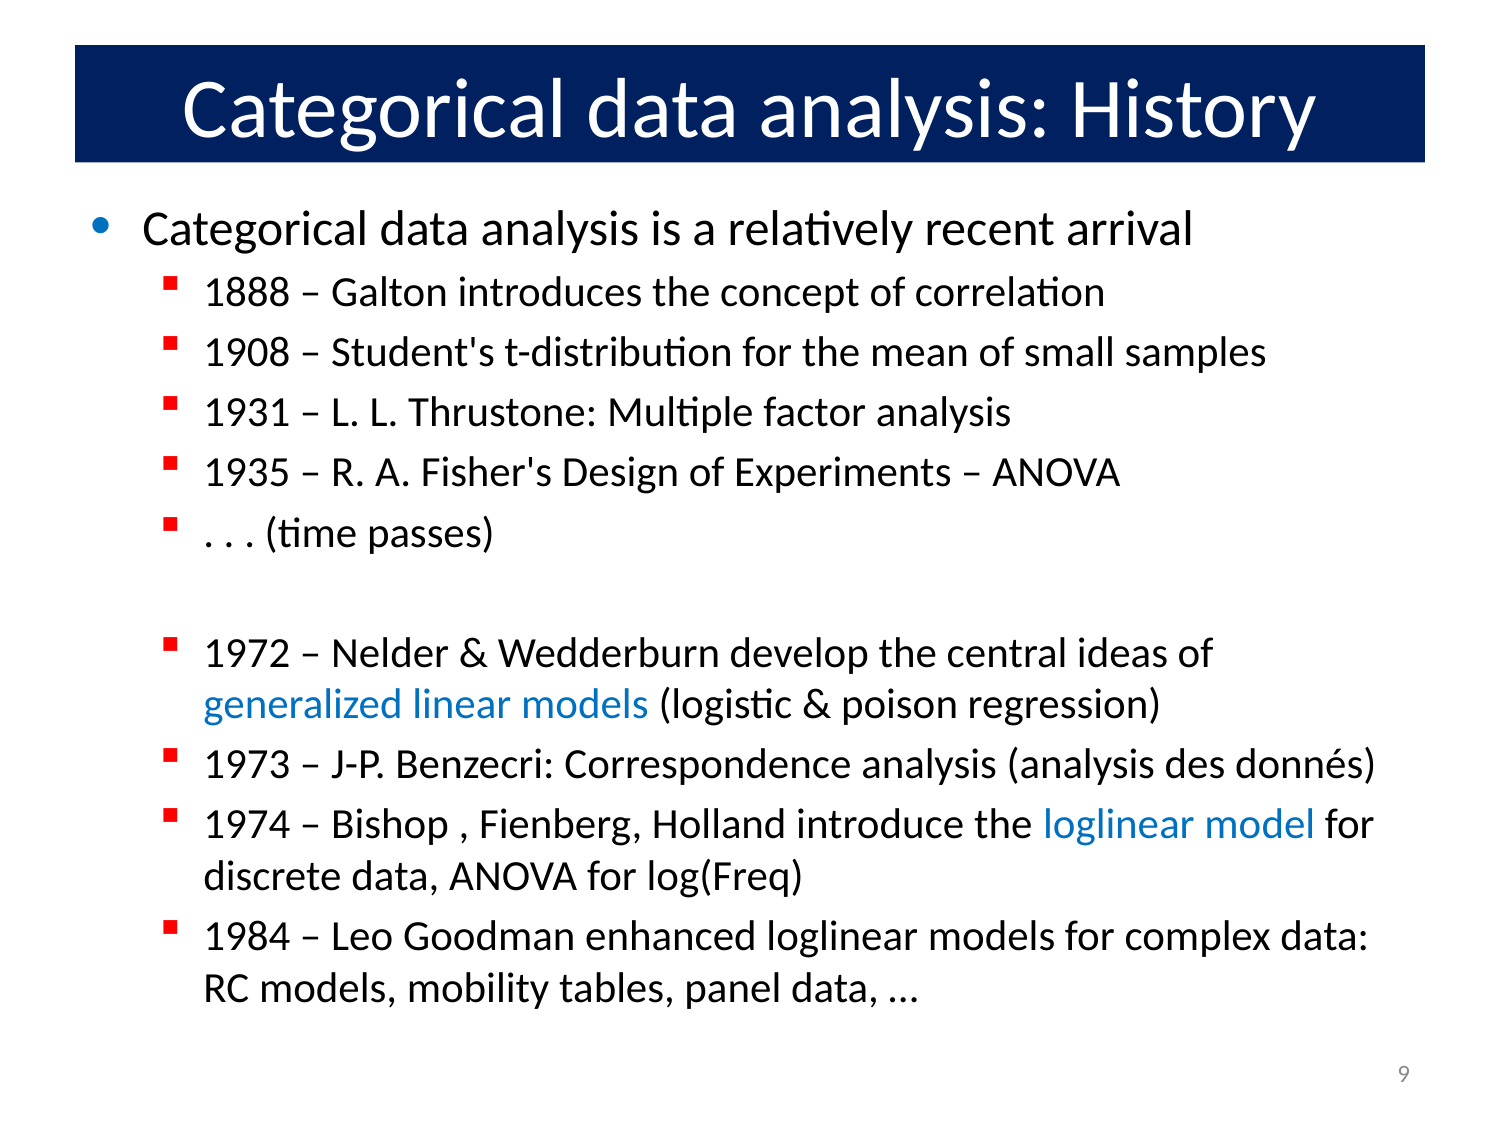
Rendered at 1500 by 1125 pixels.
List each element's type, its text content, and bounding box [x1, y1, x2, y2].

slide_number 9 [1074, 1042, 1425, 1103]
title Categorical data analysis: History [75, 45, 1425, 163]
list Categorical data analysis is a relatively recent arrival 1888 – Galton introduces the concept of correlation 1908 – Student's t-distribution for the mean of small samples 1931 – L. L. Thrustone: Multiple factor analysis 1935 – R. A. Fisher's Design of Experiments – ANOVA . . . (time passes) 1972 – Nelder & Wedderburn develop the central ideas of generalized linear models (logistic & poison regression) 1973 – J-P. Benzecri: Correspondence analysis (analysis des donnés) 1974 – Bishop , Fienberg, Holland introduce the loglinear model for discrete data, ANOVA for log(Freq) 1984 – Leo Goodman enhanced loglinear models for complex data: RC models, mobility tables, panel data, … [75, 187, 1425, 1025]
